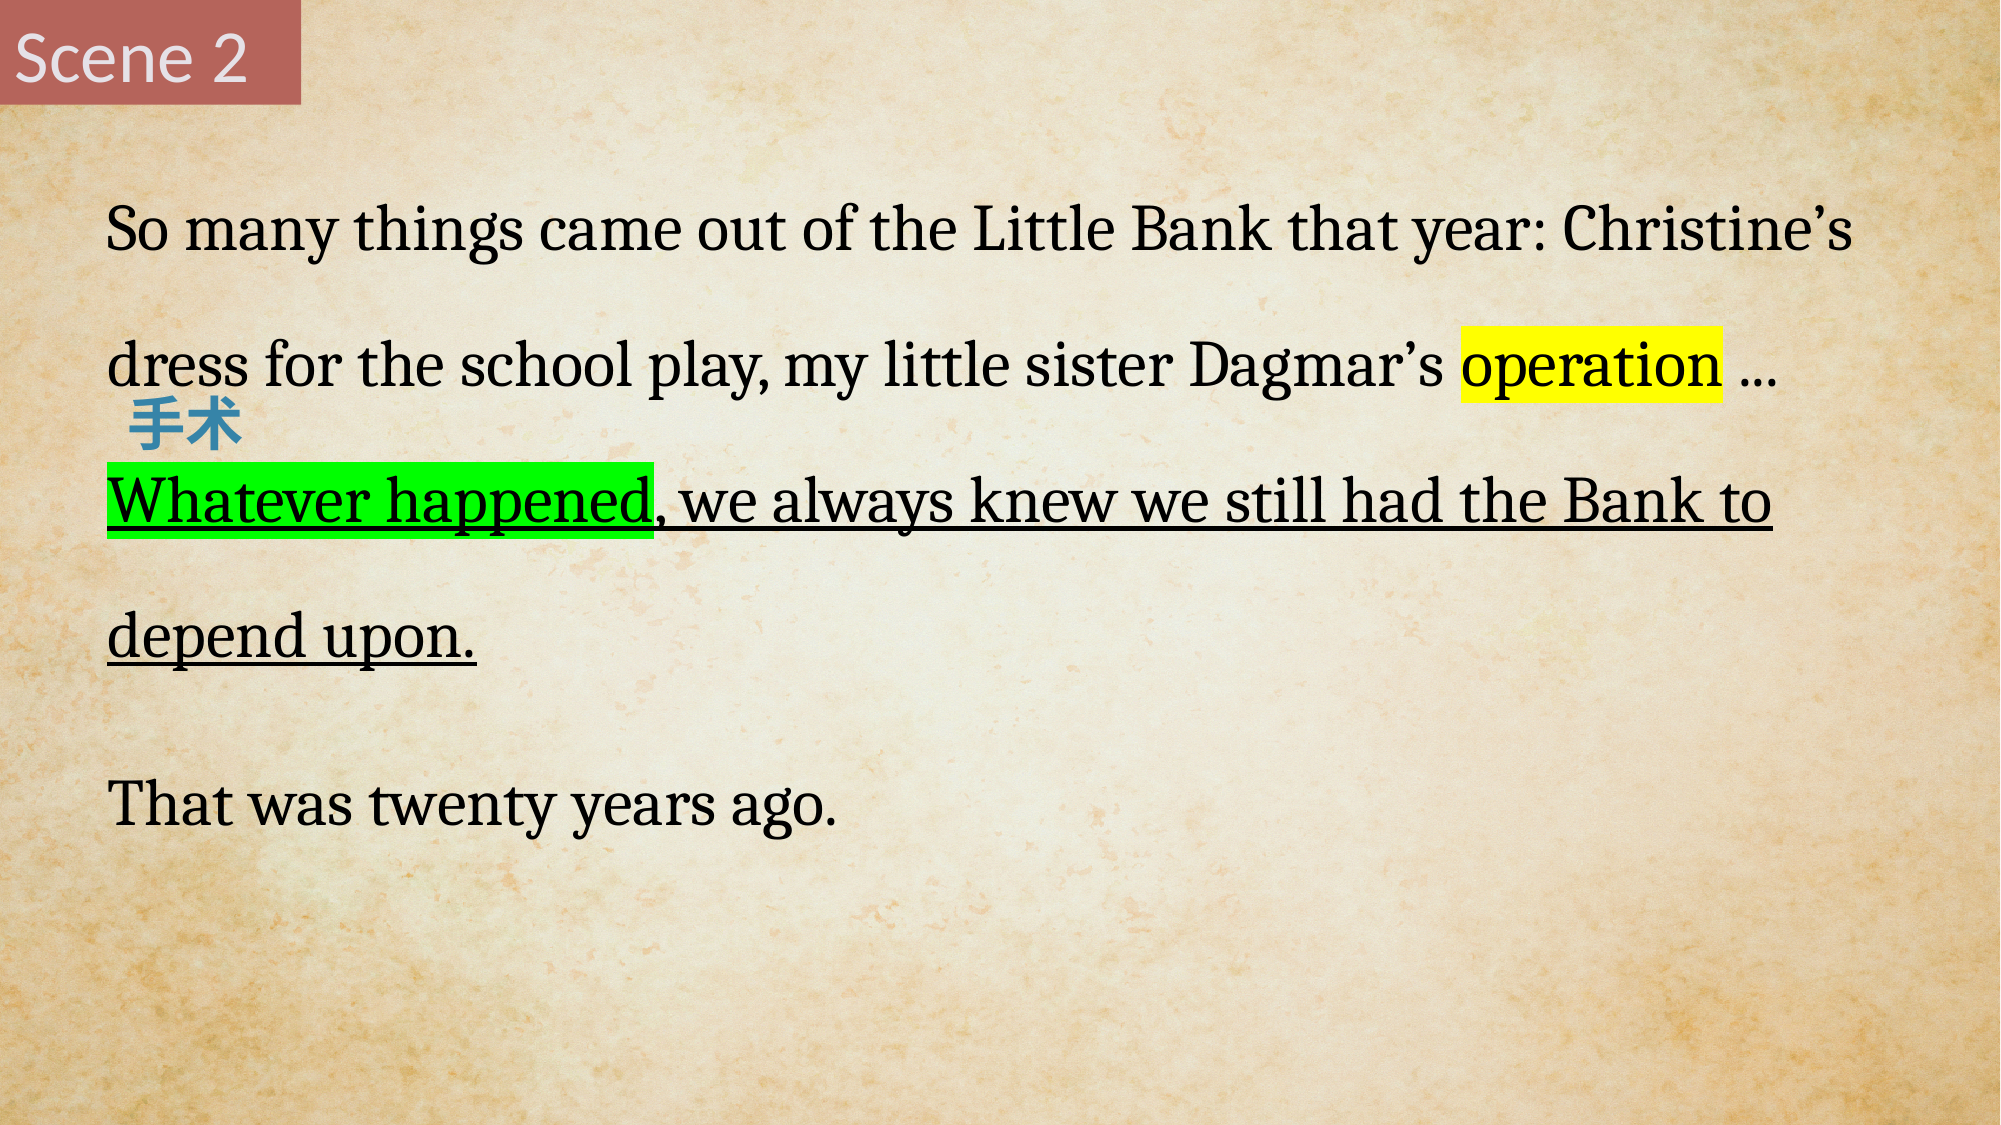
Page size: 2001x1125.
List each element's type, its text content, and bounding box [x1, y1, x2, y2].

picture [0, 0, 2001, 1125]
text_box So many things came out of the Little Bank that year: Christine’s dress for the school play, my little sister Dagmar’s operation ... Whatever happened, we always knew we still had the Bank to depend upon. That was twenty years ago. [92, 120, 1923, 846]
text_box 手术 [112, 379, 448, 465]
text_box Scene 2 [0, 0, 302, 105]
